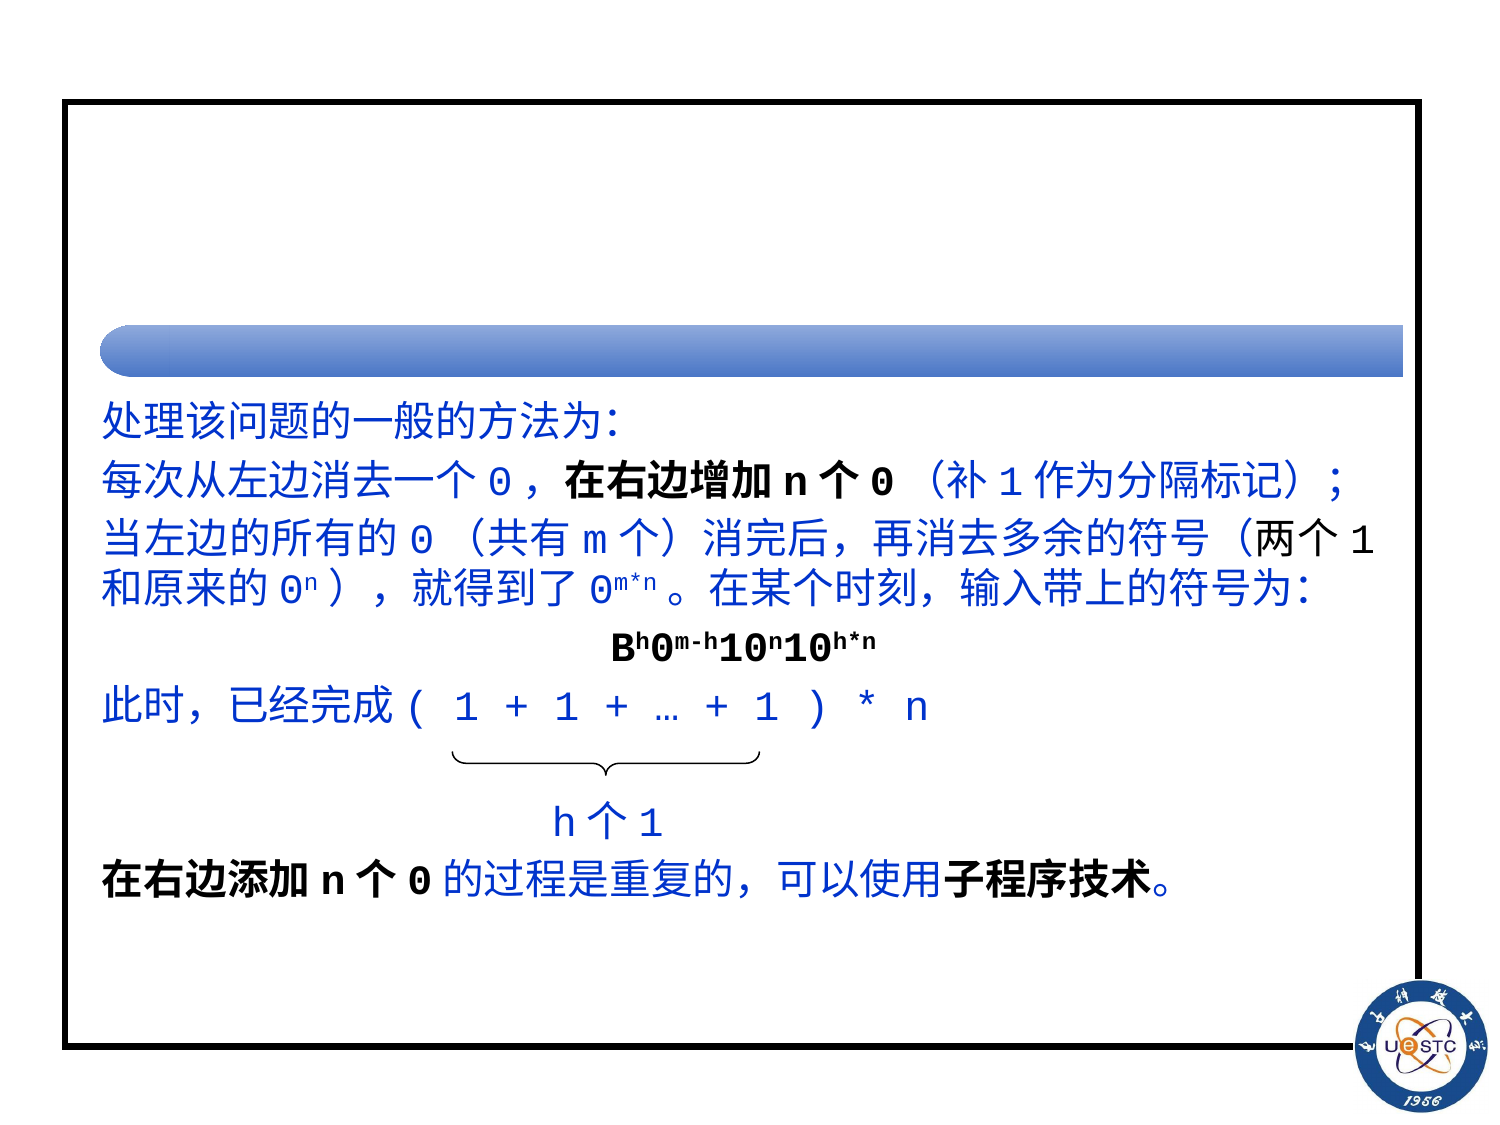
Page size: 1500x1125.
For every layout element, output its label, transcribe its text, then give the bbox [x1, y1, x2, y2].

list 处理该问题的一般的方法为： 每次从左边消去一个0，在右边增加n个0（补1作为分隔标记）； 当左边的所有的0（共有m个）消完后，再消去多余的符号（两个1和原来的0n），就得到了0m*n。在某个时刻，输入带上的符号为： Bh0m-h10n10h*n 此时，已经完成( 1 + 1 + … + 1 ) * n h个1 在右边添加n个0的过程是重复的，可以使用子程序技术。 [87, 387, 1400, 1035]
picture [1353, 979, 1489, 1114]
text_box [452, 751, 760, 776]
